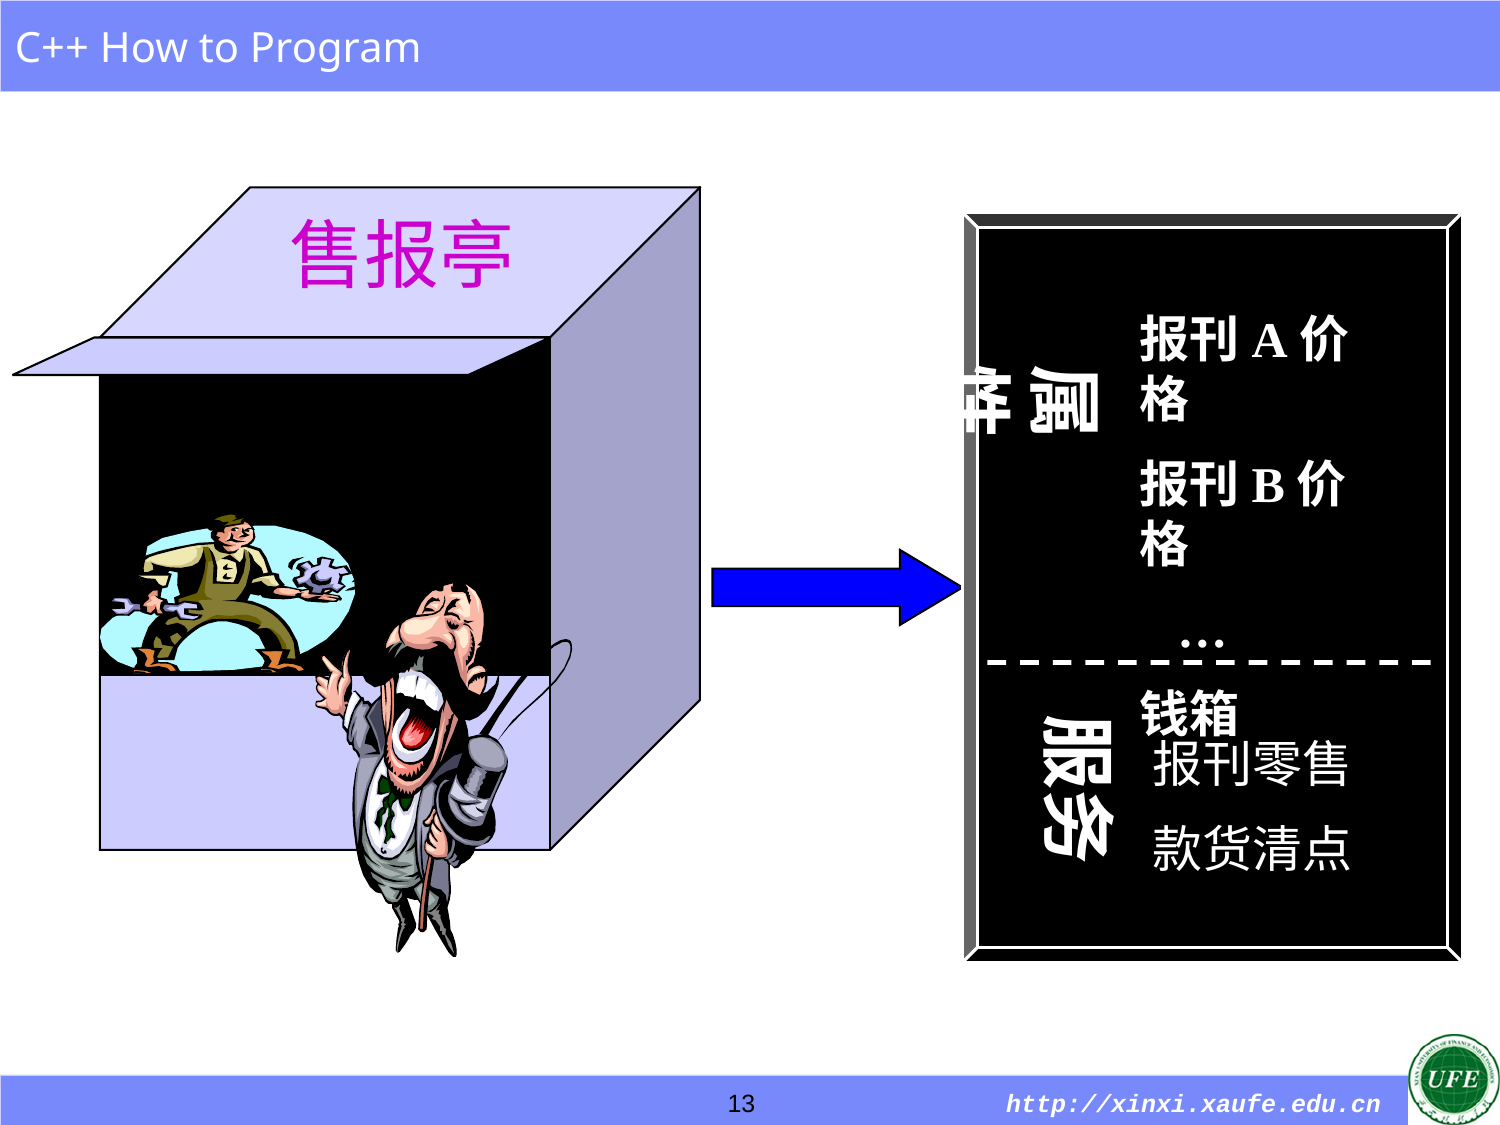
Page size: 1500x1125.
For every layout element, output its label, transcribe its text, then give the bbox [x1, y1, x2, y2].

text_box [962, 212, 1463, 963]
picture [1408, 1034, 1500, 1125]
text_box [712, 549, 961, 625]
slide_number 13 [712, 1080, 775, 1121]
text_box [12, 187, 700, 962]
